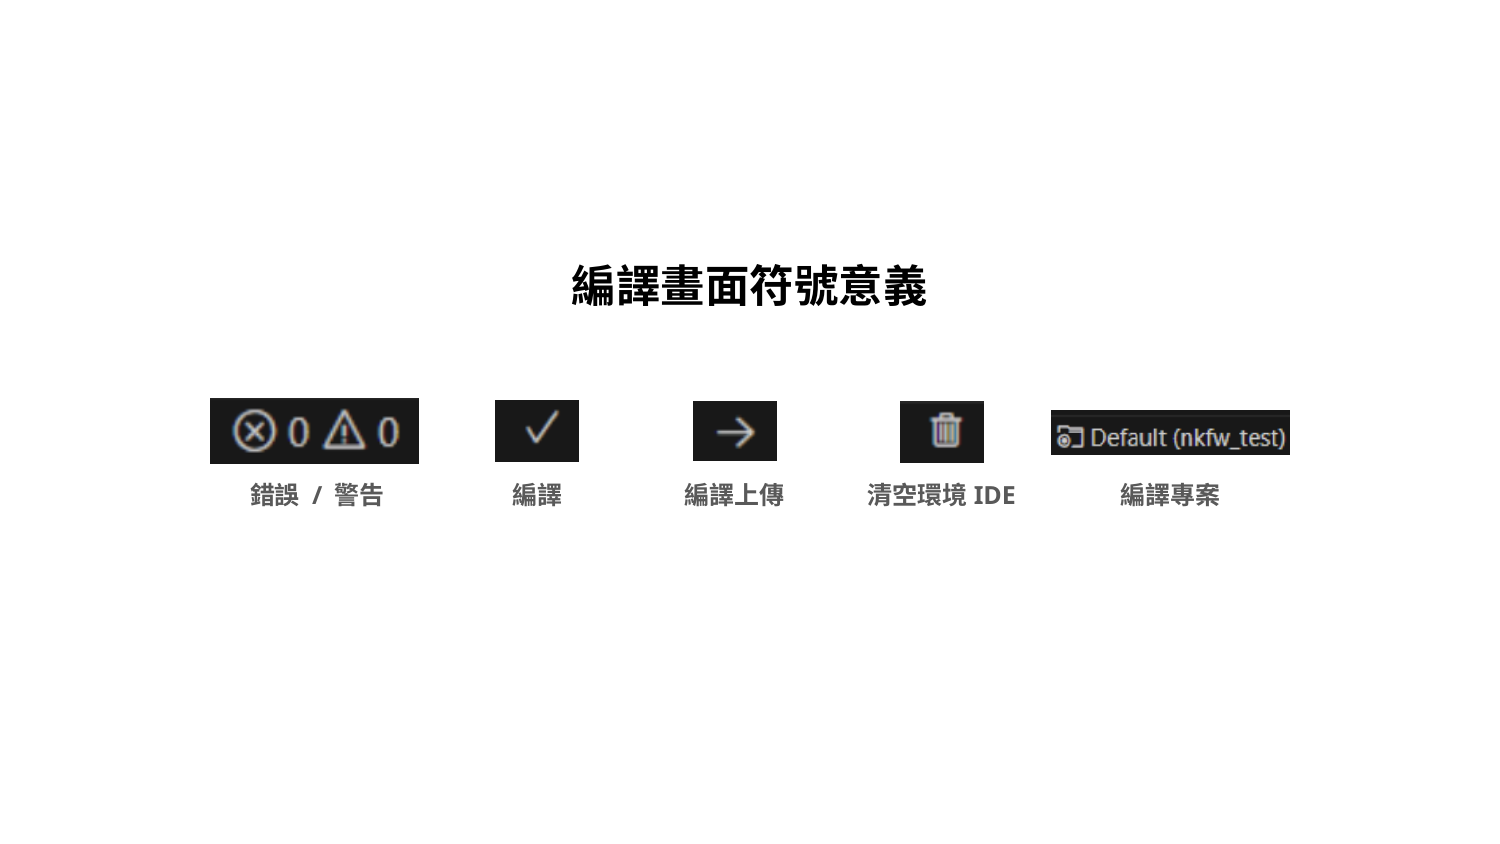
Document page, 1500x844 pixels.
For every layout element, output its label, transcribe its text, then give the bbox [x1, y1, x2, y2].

picture [1051, 409, 1290, 455]
picture [900, 401, 984, 464]
text_box 編譯 [459, 464, 615, 524]
picture [210, 398, 419, 465]
text_box 編譯畫面符號意義 [51, 232, 1449, 327]
picture [495, 400, 579, 462]
picture [693, 401, 777, 461]
text_box 清空環境IDE [801, 464, 1082, 524]
text_box 編譯上傳 [653, 464, 801, 524]
text_box 編譯專案 [1088, 464, 1253, 524]
text_box 錯誤 / 警告 [213, 470, 422, 524]
